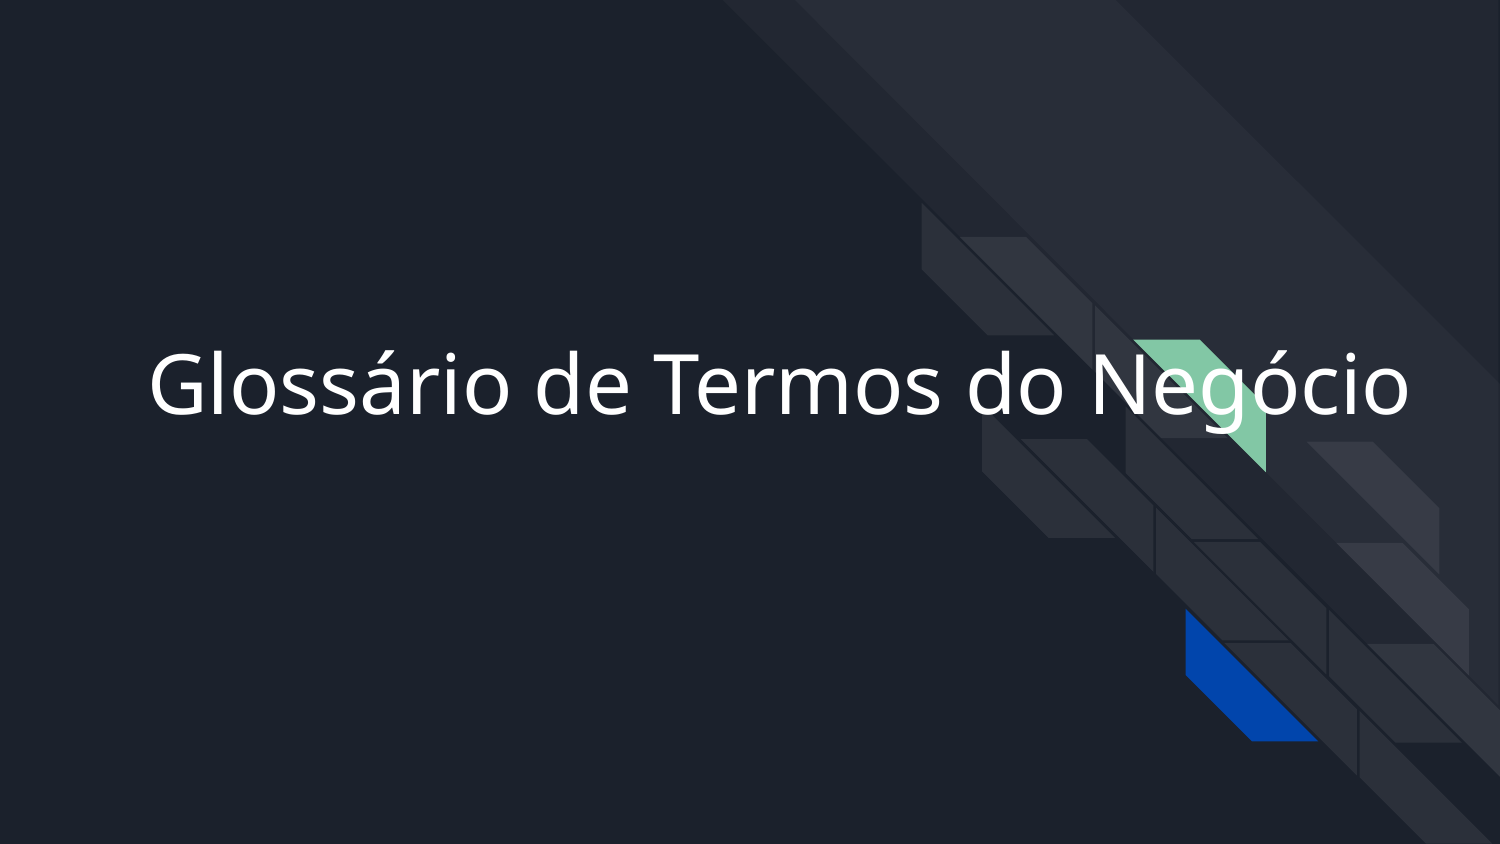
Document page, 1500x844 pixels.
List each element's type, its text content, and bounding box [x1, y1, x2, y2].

text_box Glossário de Termos do Negócio [106, 316, 1454, 485]
